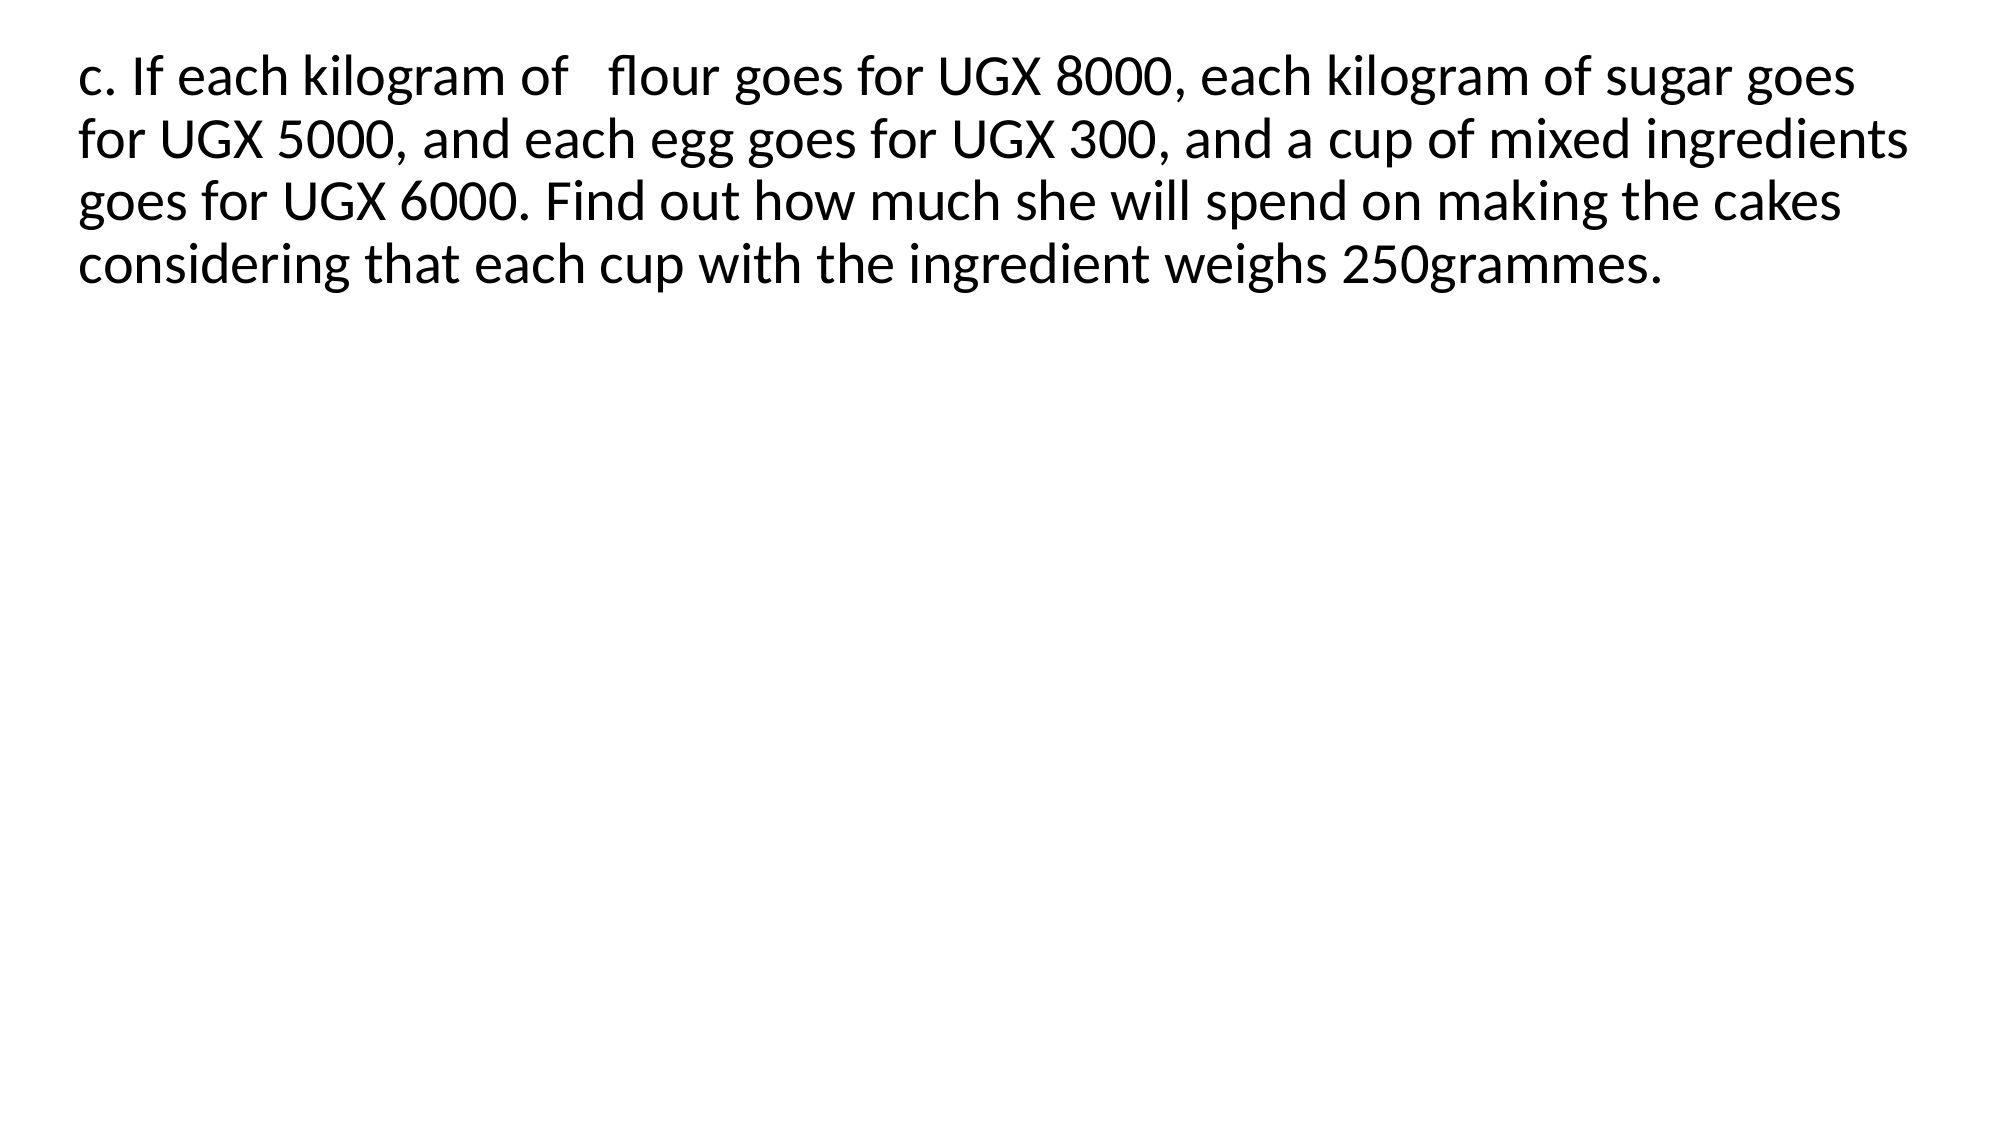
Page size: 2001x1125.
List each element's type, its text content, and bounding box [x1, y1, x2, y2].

list c. If each kilogram of flour goes for UGX 8000, each kilogram of sugar goes for UGX 5000, and each egg goes for UGX 300, and a cup of mixed ingredients goes for UGX 6000. Find out how much she will spend on making the cakes considering that each cup with the ingredient weighs 250grammes. [63, 37, 1946, 1064]
